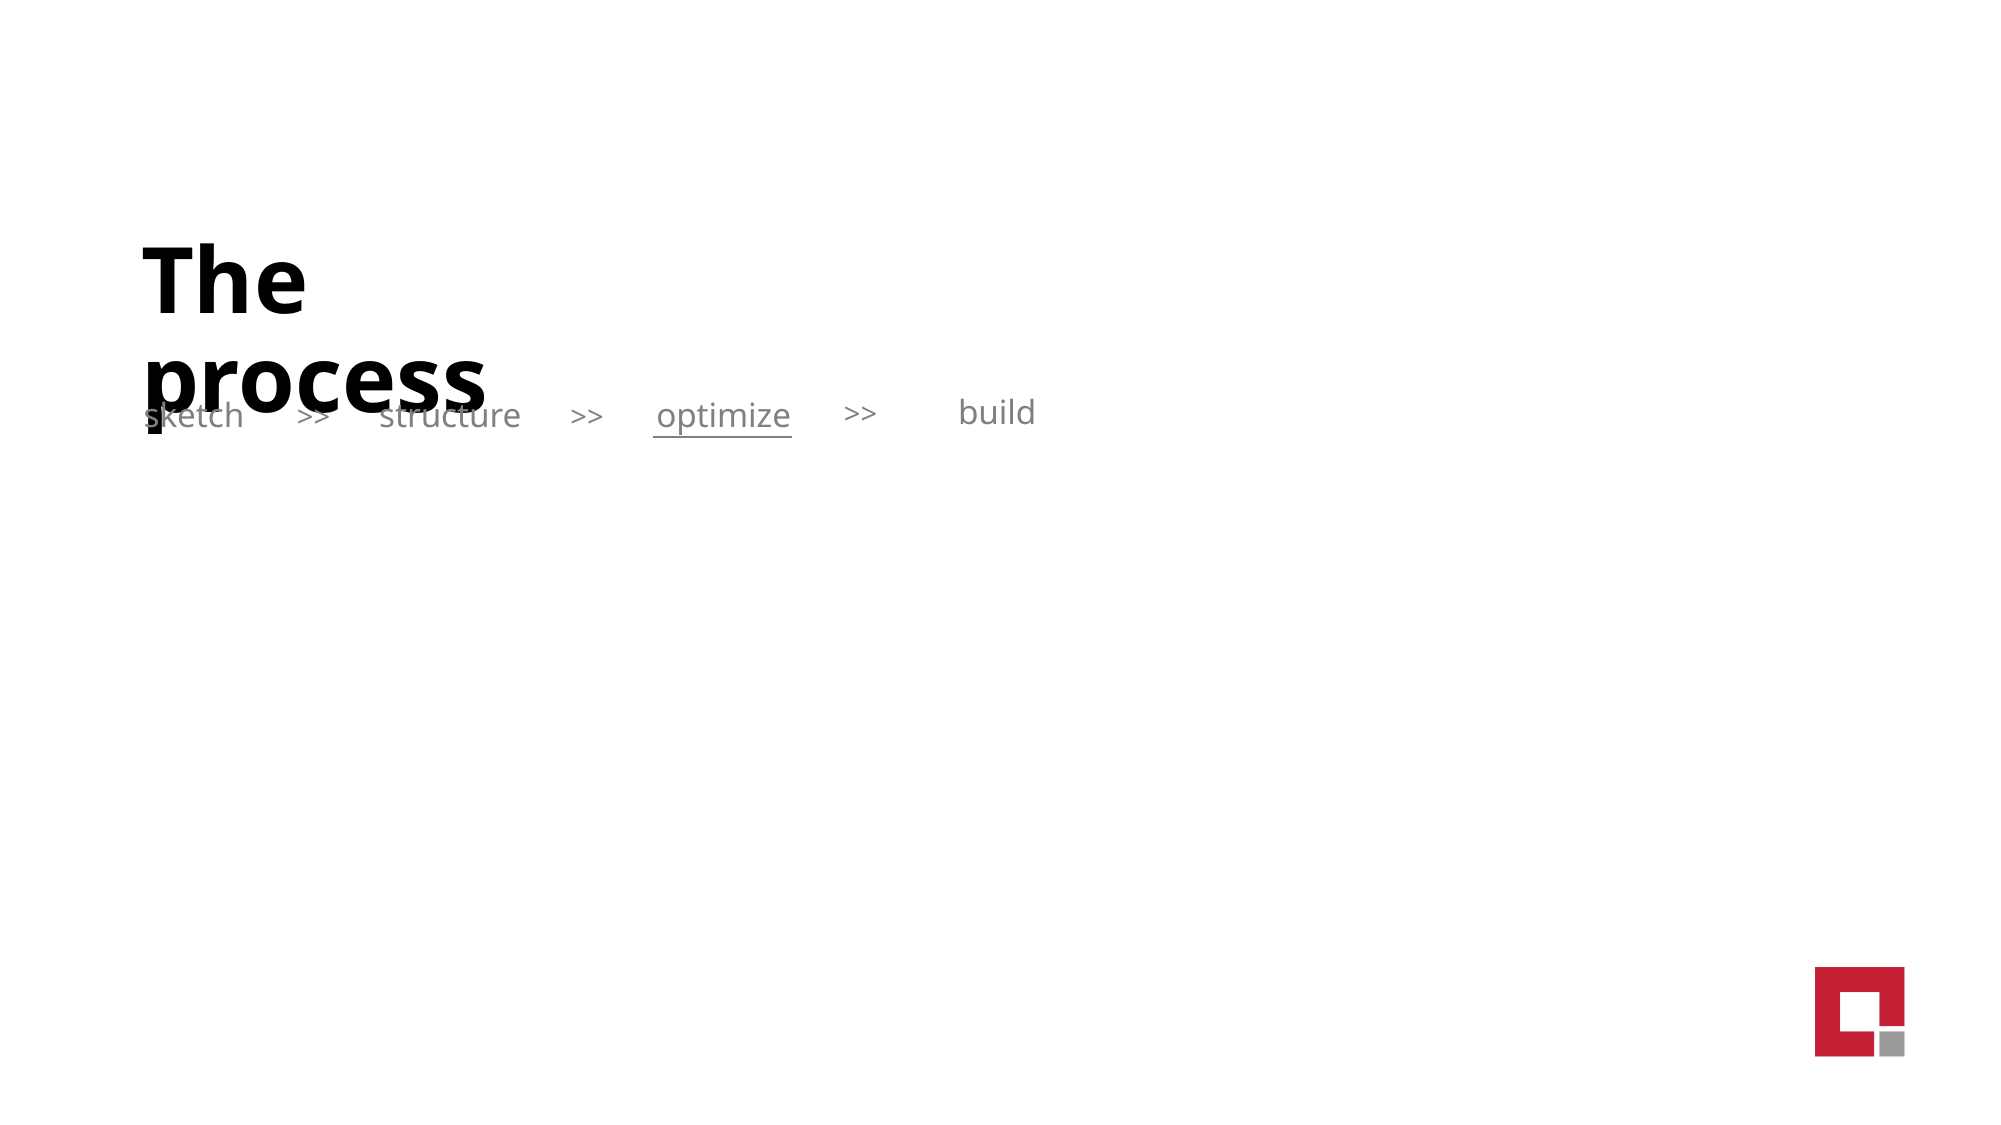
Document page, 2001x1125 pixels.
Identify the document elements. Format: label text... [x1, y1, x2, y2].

text_box >> [267, 391, 360, 441]
picture [1805, 957, 1914, 1066]
text_box >> [814, 387, 907, 438]
text_box optimize [633, 386, 815, 442]
text_box sketch [126, 386, 263, 442]
text_box structure [359, 386, 541, 442]
title The process [126, 225, 669, 443]
text_box build [906, 383, 1088, 439]
text_box >> [540, 390, 634, 441]
